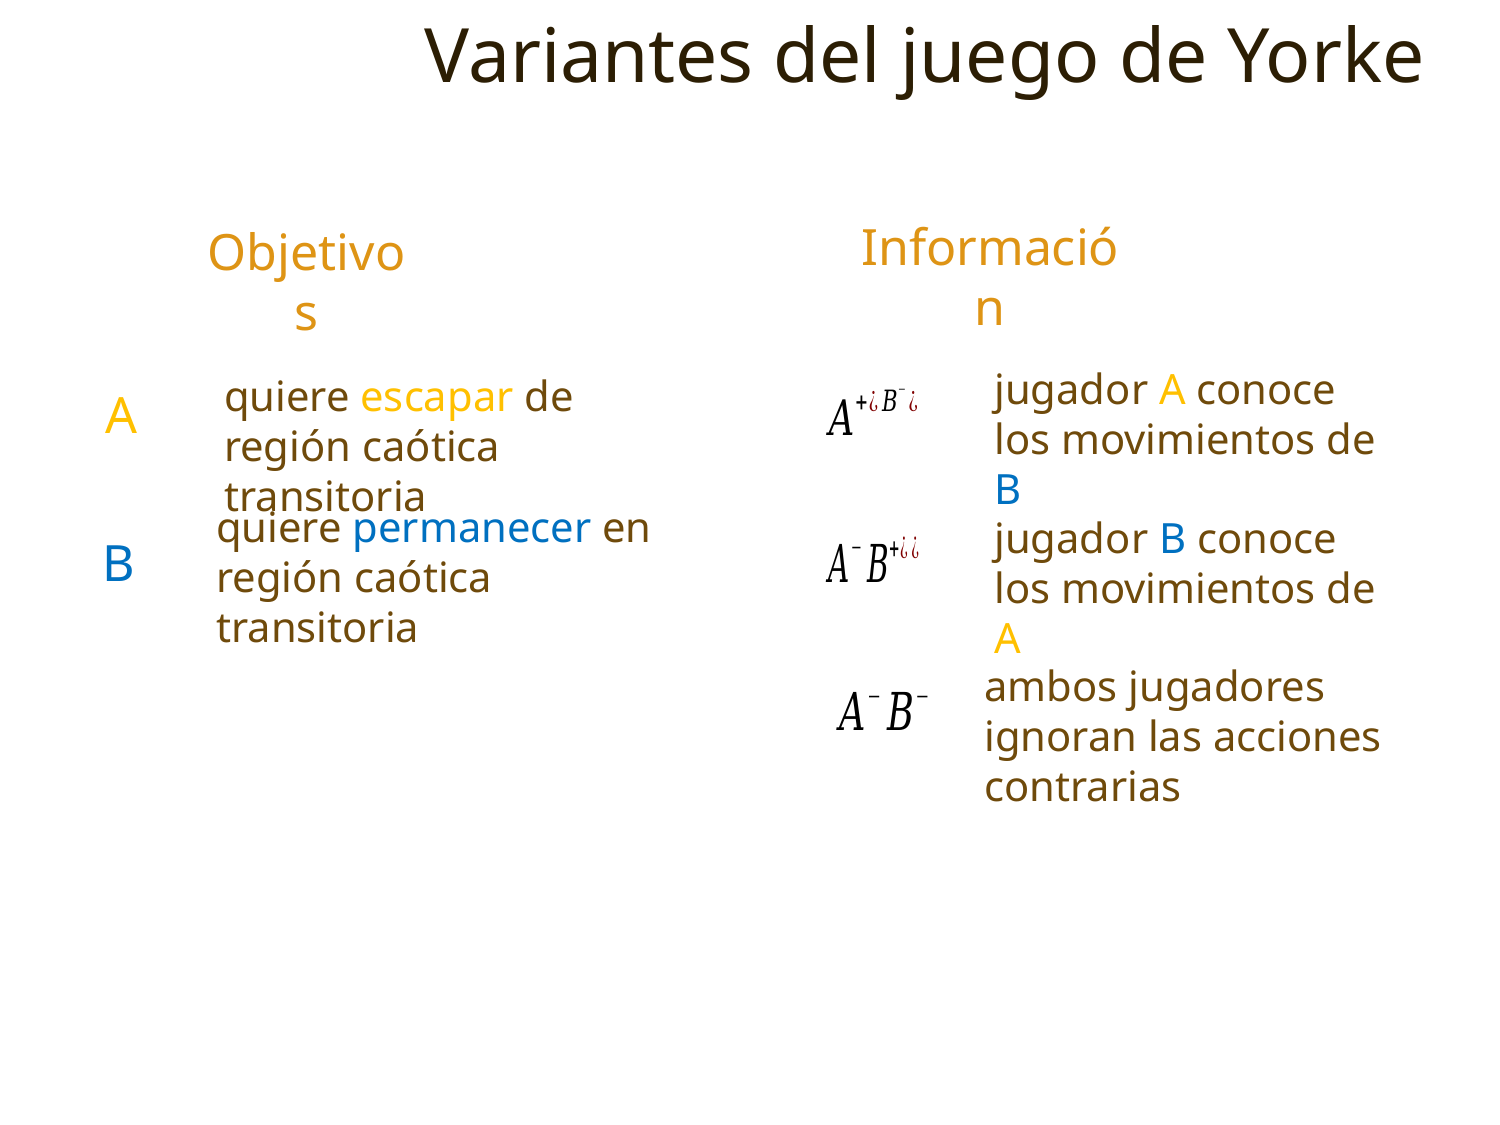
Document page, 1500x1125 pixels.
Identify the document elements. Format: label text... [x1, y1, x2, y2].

text_box jugador B conoce los movimientos de A [979, 504, 1409, 652]
text_box B [88, 524, 140, 600]
text_box quiere escapar de región caótica transitoria [209, 362, 725, 528]
text_box quiere permanecer en región caótica transitoria [201, 493, 721, 659]
text_box Información [834, 208, 1147, 344]
text_box Variantes del juego de Yorke [0, 0, 1440, 105]
text_box Objetivos [187, 213, 426, 349]
text_box ambos jugadores ignoran las acciones contrarias [969, 652, 1482, 818]
text_box jugador A conoce los movimientos de B [979, 355, 1409, 504]
text_box A [90, 375, 142, 451]
